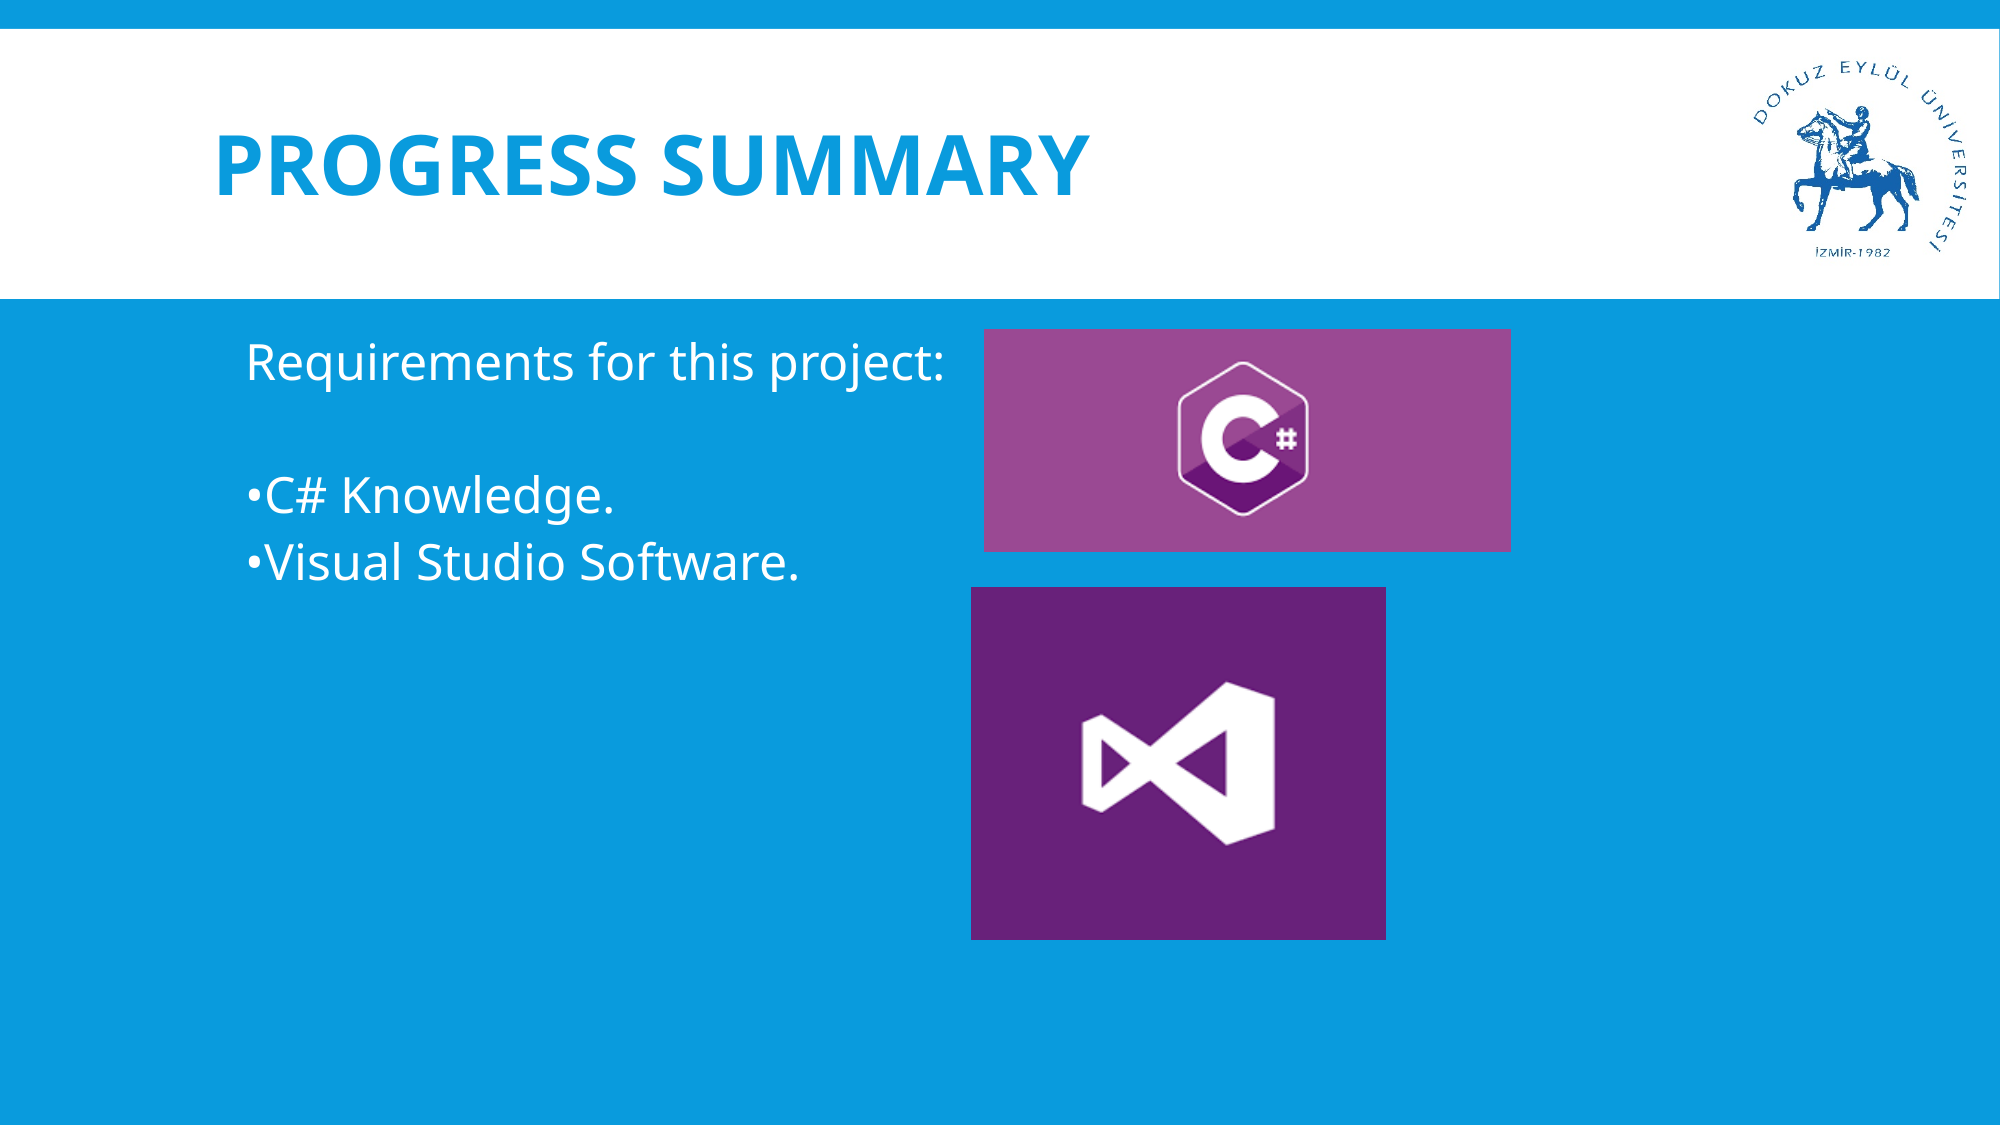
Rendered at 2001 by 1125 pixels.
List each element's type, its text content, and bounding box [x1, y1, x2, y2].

picture [1746, 46, 1973, 272]
picture [985, 330, 1510, 551]
picture [972, 588, 1385, 939]
title Progress summary [197, 46, 1803, 295]
list Requirements for this project: •C# Knowledge. •Visual Studio Software. [197, 329, 1803, 1020]
